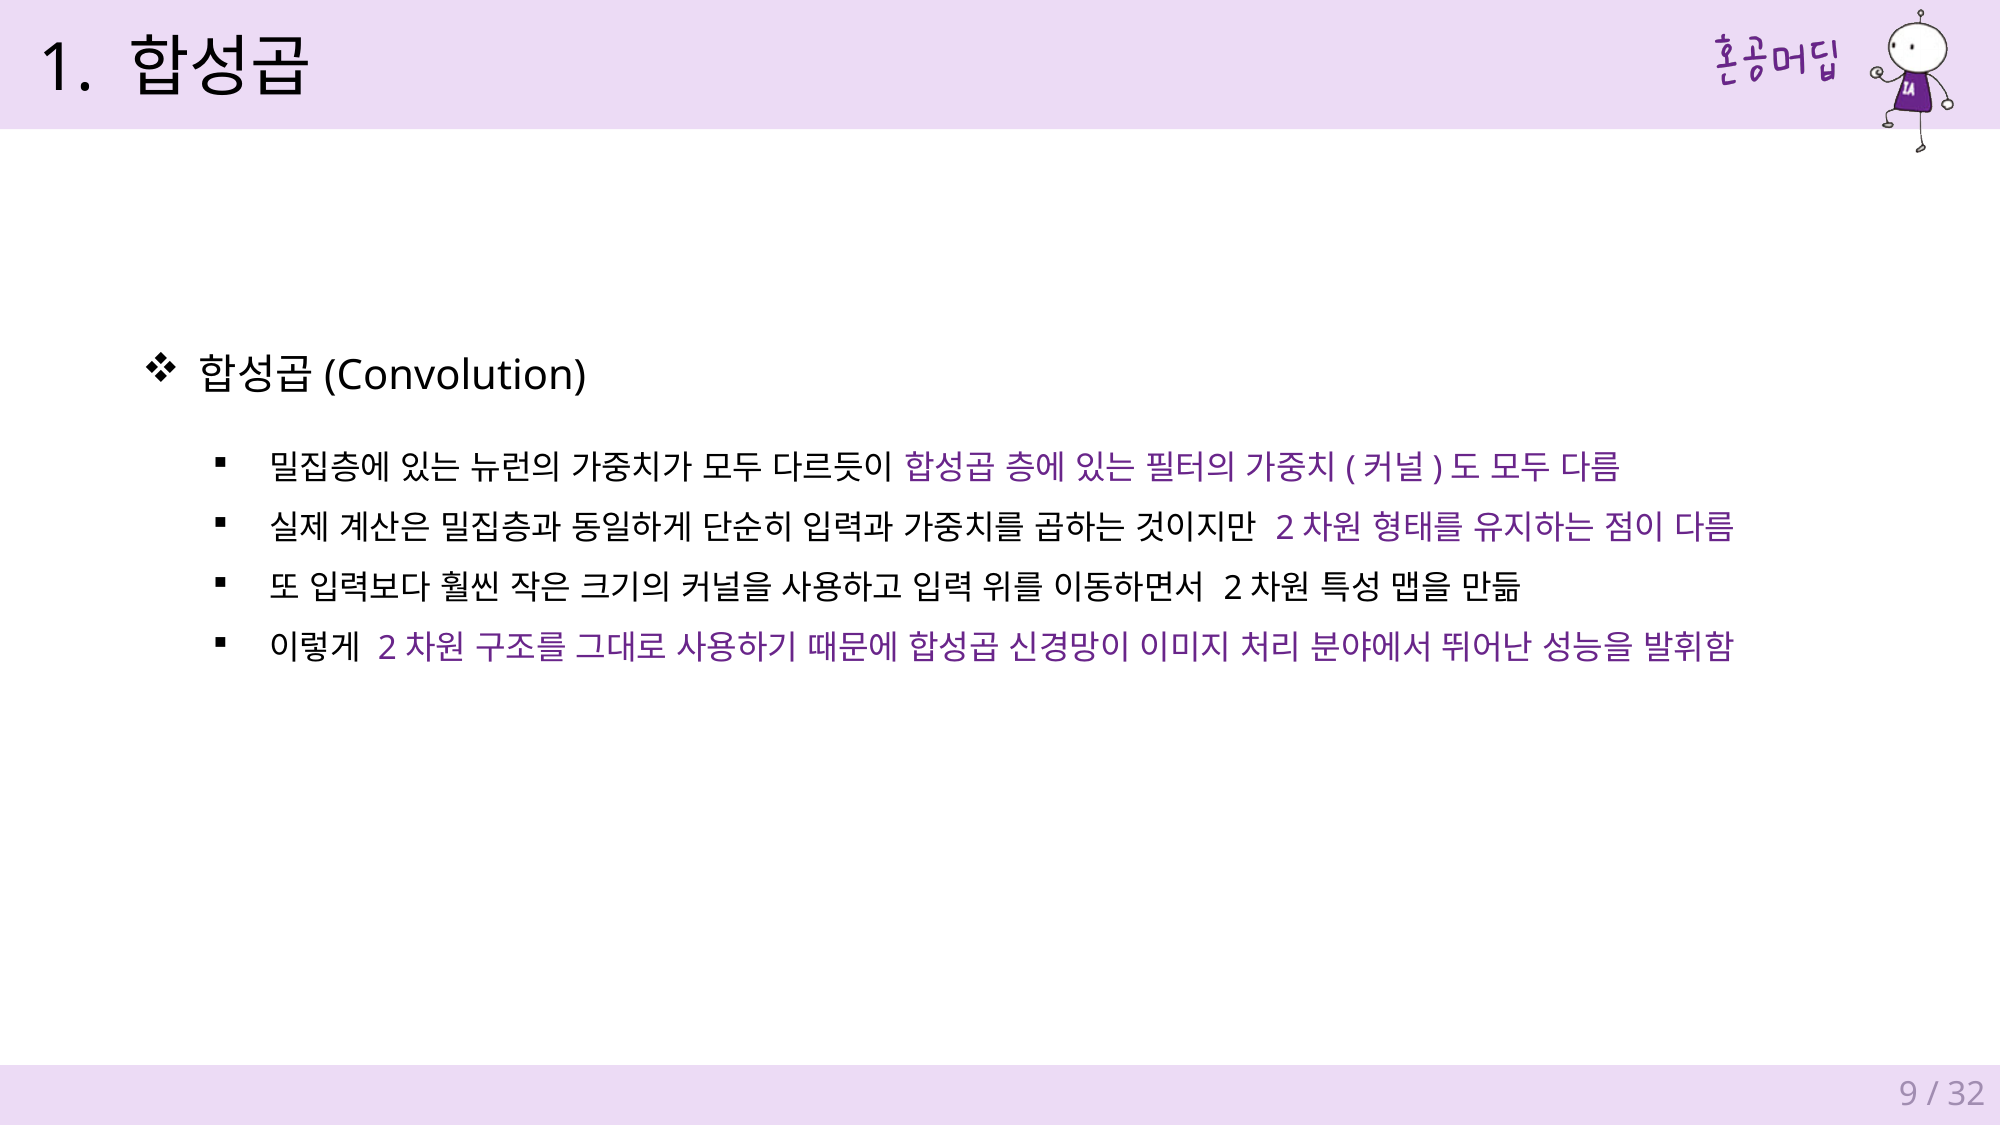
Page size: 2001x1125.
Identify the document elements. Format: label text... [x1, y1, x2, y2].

picture [1868, 7, 1956, 155]
text_box 합성곱(Convolution) [127, 315, 602, 406]
text_box 1. 합성곱 [23, 16, 328, 112]
text_box 밀집층에 있는 뉴런의 가중치가 모두 다르듯이 합성곱 층에 있는 필터의 가중치(커널)도 모두 다름 실제 계산은 밀집층과 동일하게 단순히 입력과 가중치를 곱하는 것이지만 2차원 형태를 유지하는 점이 다름 또 입력보다 훨씬 작은 크기의 커널을 사용하고 입력 위를 이동하면서 2차원 특성 맵을 만듦 이렇게 2차원 구조를 그대로 사용하기 때문에 합성곱 신경망이 이미지 처리 분야에서 뛰어난 성능을 발휘함 [198, 419, 1751, 674]
picture [1710, 0, 1841, 130]
slide_number 9 / 32 [1550, 1065, 2000, 1125]
